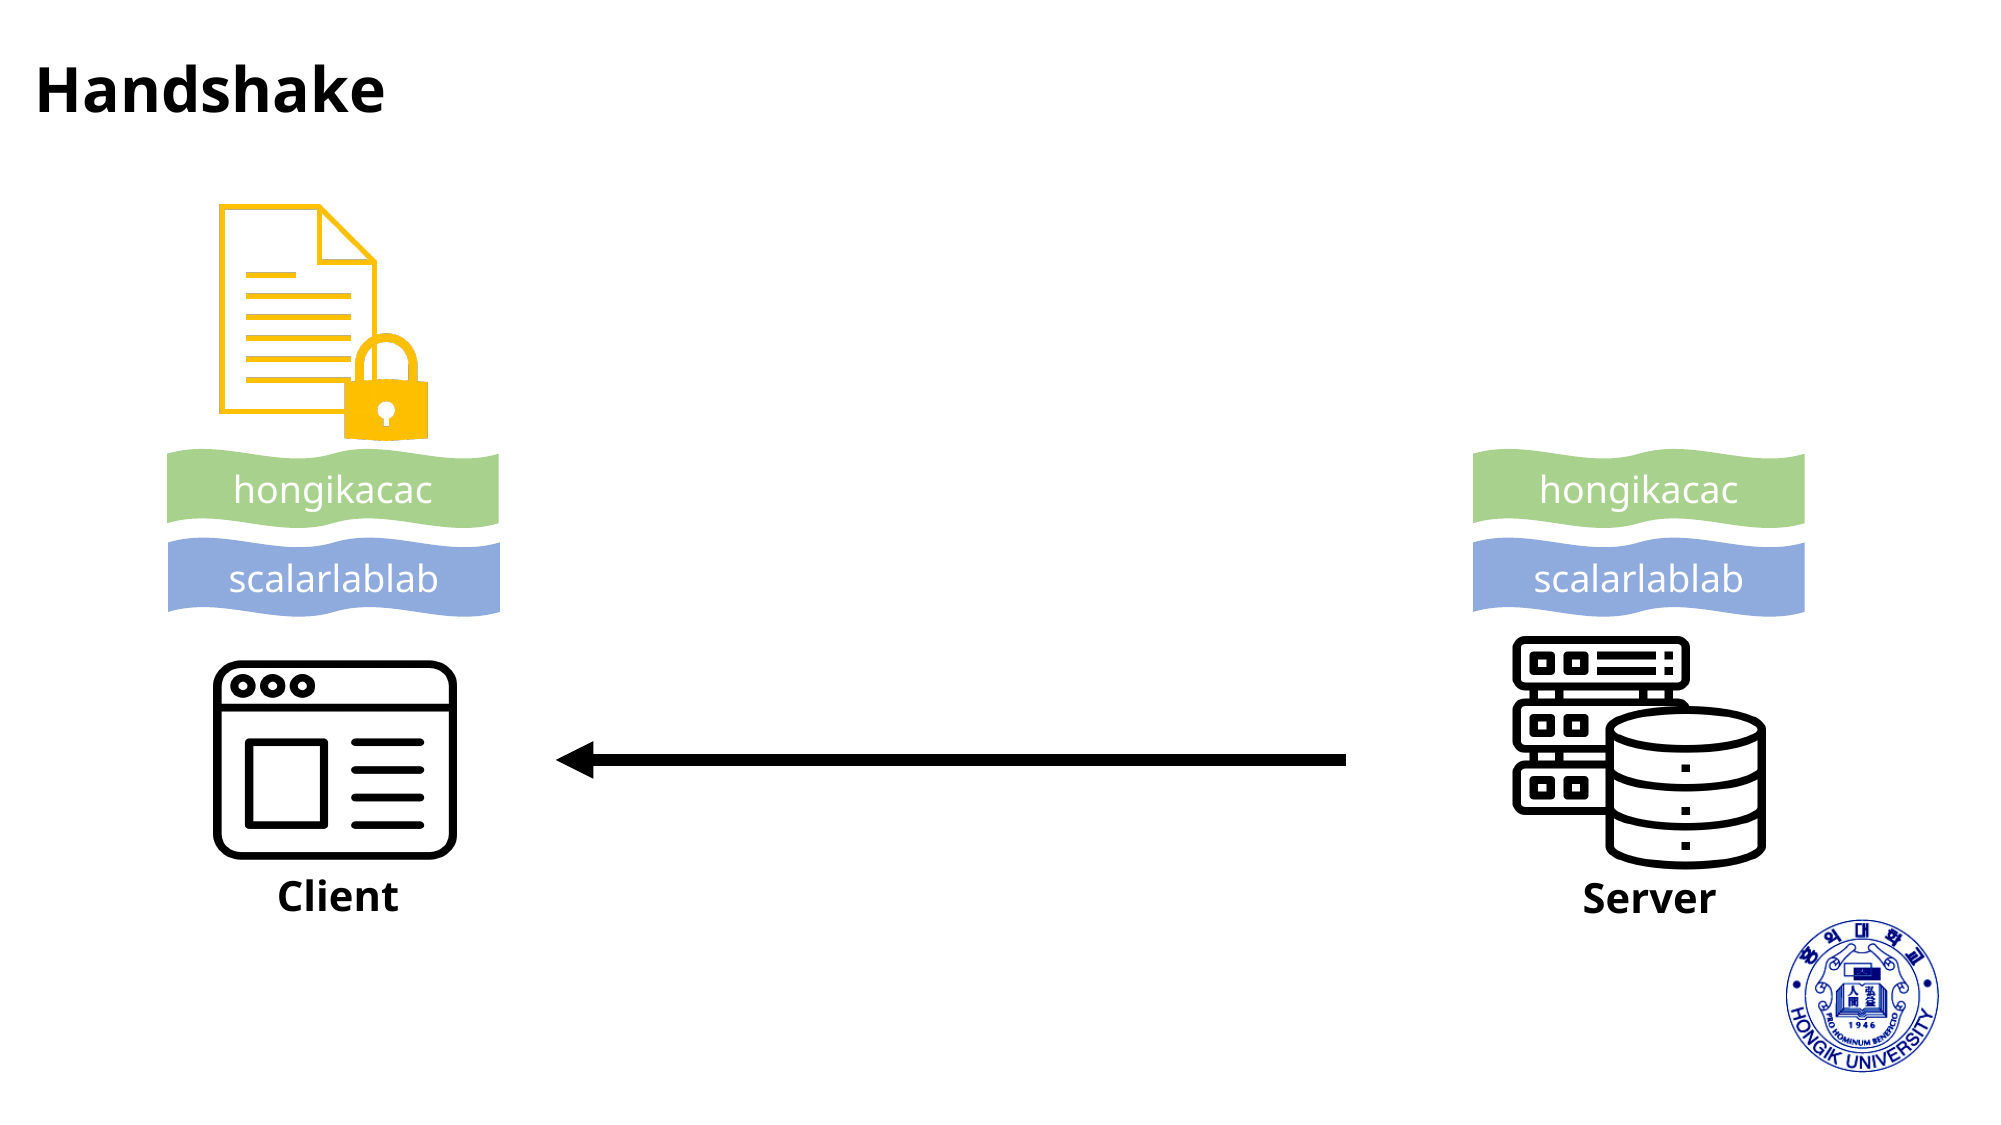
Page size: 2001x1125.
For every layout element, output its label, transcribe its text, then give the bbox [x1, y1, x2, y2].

picture [1504, 628, 1774, 877]
text_box Client [261, 833, 481, 931]
picture [213, 647, 457, 873]
text_box scalarlablab [1472, 536, 1806, 618]
text_box scalarlablab [167, 536, 501, 618]
text_box Handshake [19, 11, 1736, 126]
picture [1786, 919, 1939, 1073]
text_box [172, 183, 457, 458]
text_box hongikacac [166, 451, 500, 529]
text_box Server [1567, 835, 1787, 933]
text_box hongikacac [1472, 447, 1806, 529]
